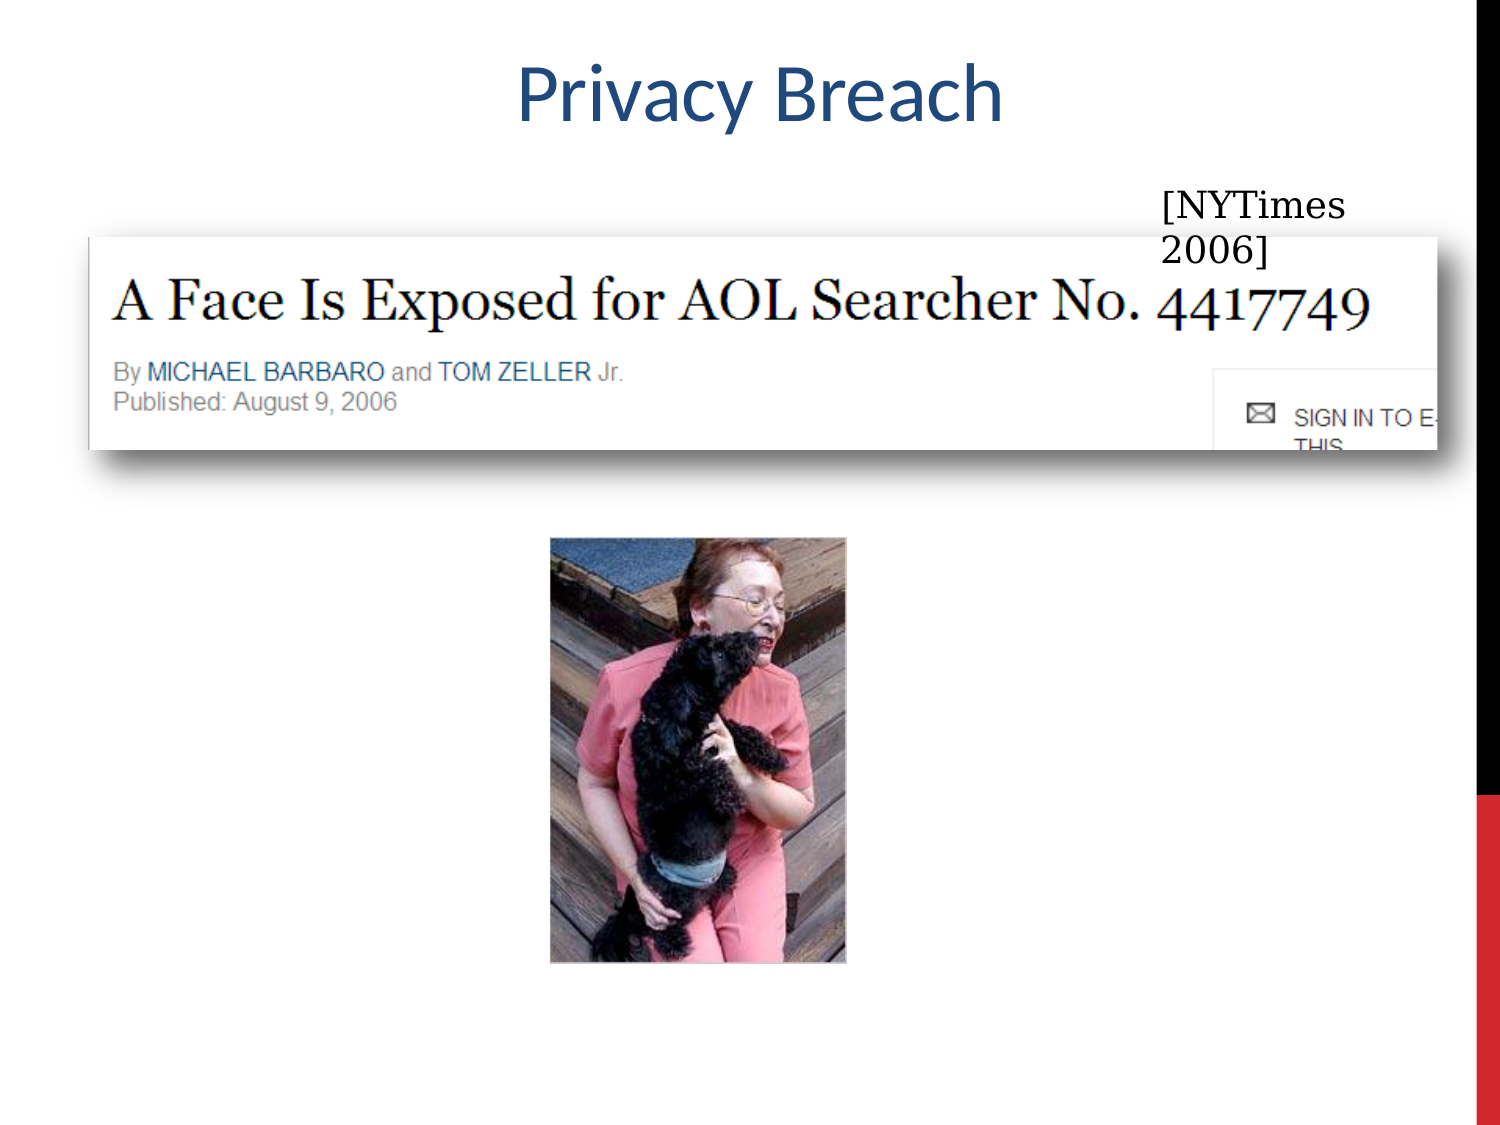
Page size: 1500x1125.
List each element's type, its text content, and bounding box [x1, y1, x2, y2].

text_box [549, 537, 847, 965]
text_box [NYTimes 2006] [1157, 179, 1425, 272]
text_box [88, 237, 1438, 450]
text_box Privacy Breach [514, 36, 1012, 139]
text_box [55, 205, 1500, 515]
